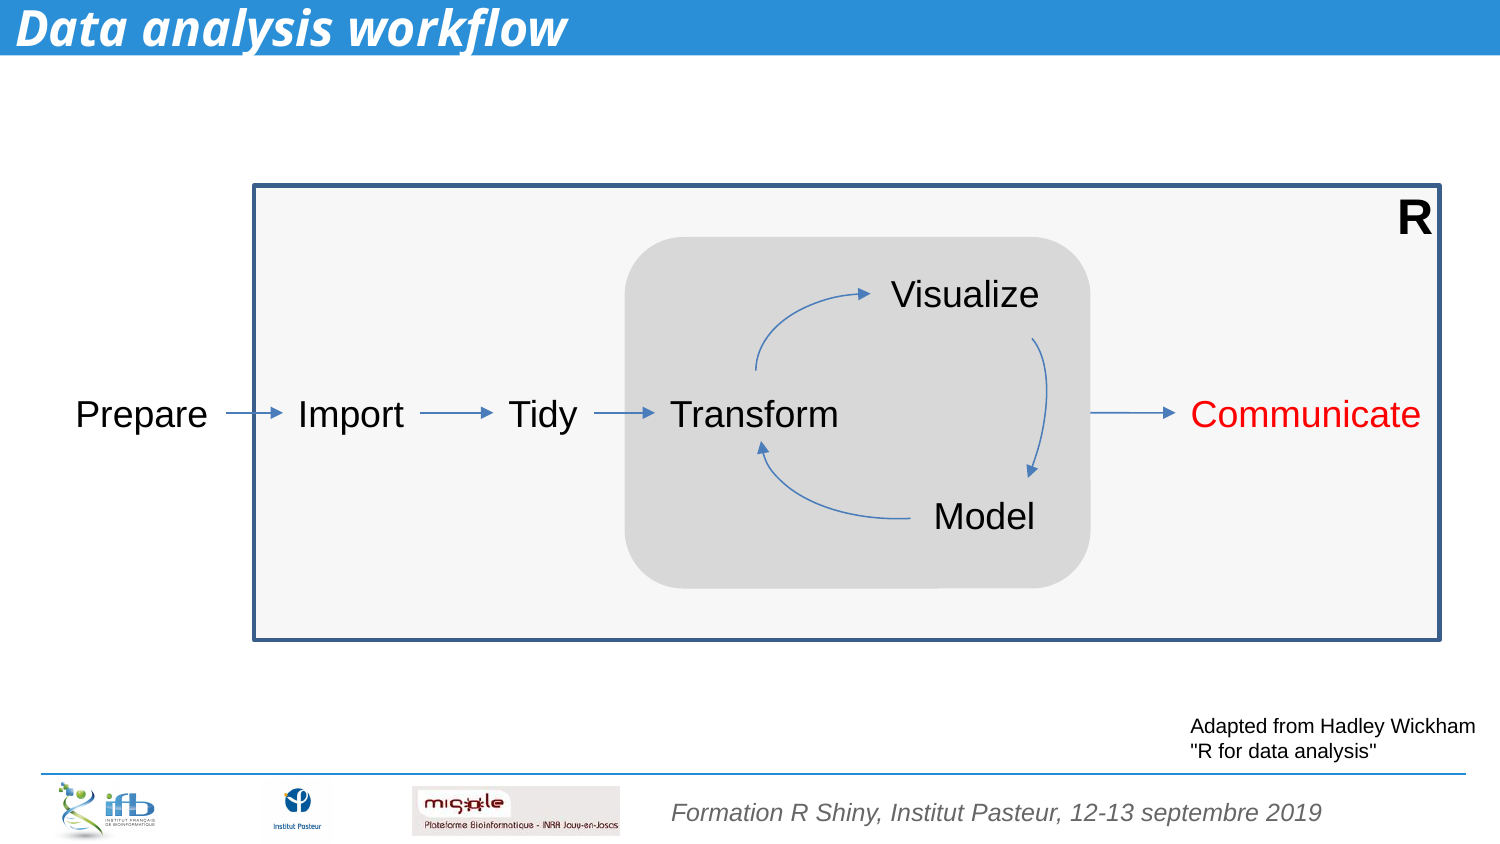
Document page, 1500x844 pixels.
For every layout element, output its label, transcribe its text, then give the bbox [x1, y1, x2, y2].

text_box R [1382, 176, 1449, 252]
text_box Adapted from Hadley Wickham "R for data analysis" [1175, 705, 1500, 771]
title Data analysis workflow [0, 0, 1500, 56]
picture [51, 779, 158, 843]
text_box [60, 185, 1440, 641]
picture [412, 786, 620, 836]
picture [262, 778, 333, 844]
